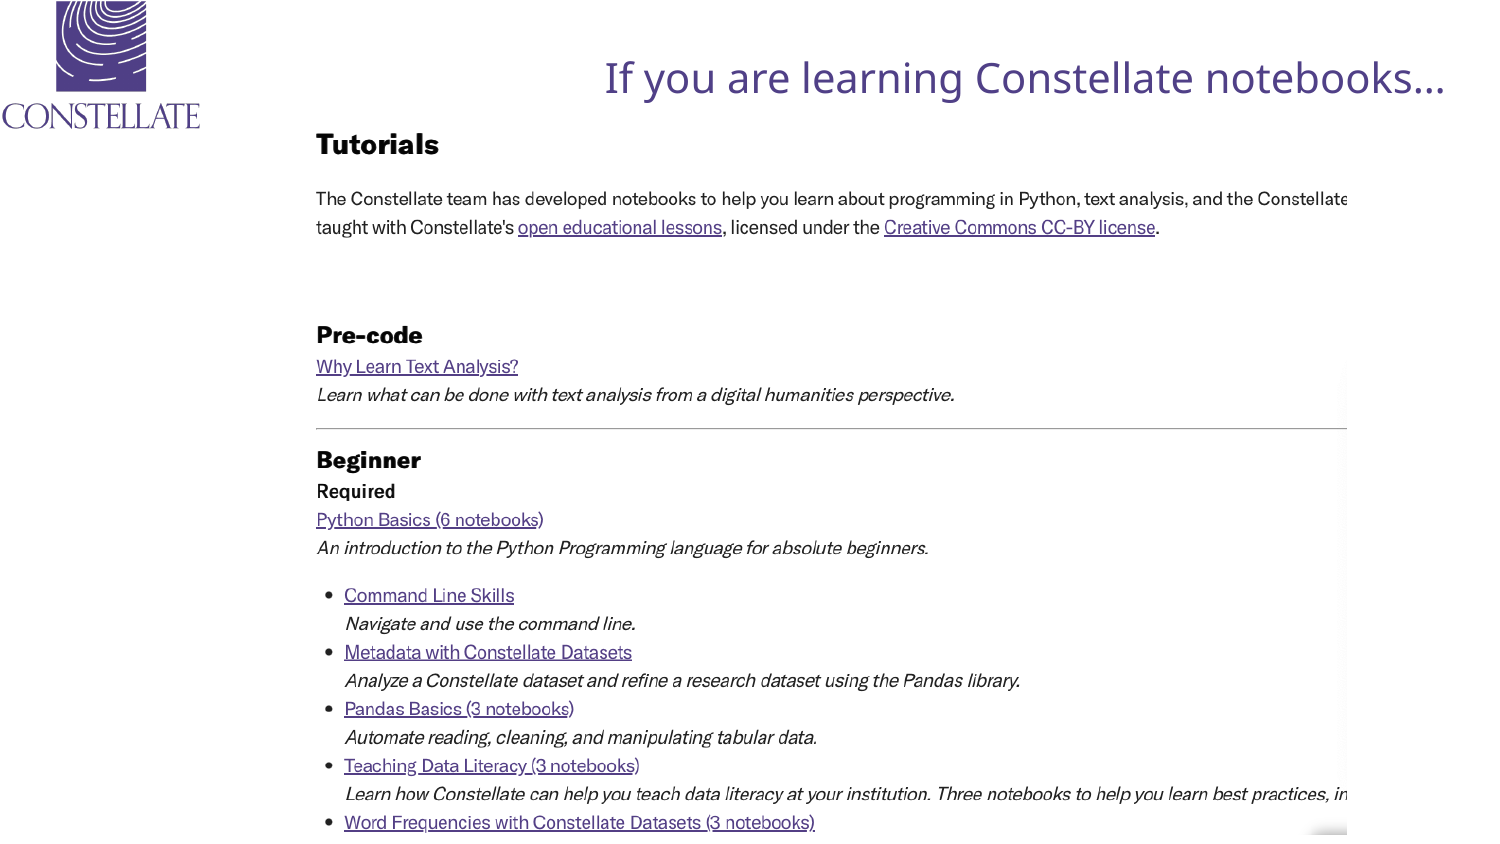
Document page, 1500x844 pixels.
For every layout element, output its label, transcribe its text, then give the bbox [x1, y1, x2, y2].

picture [0, 0, 202, 132]
picture [302, 114, 1347, 835]
text_box If you are learning Constellate notebooks… [589, 12, 1483, 101]
